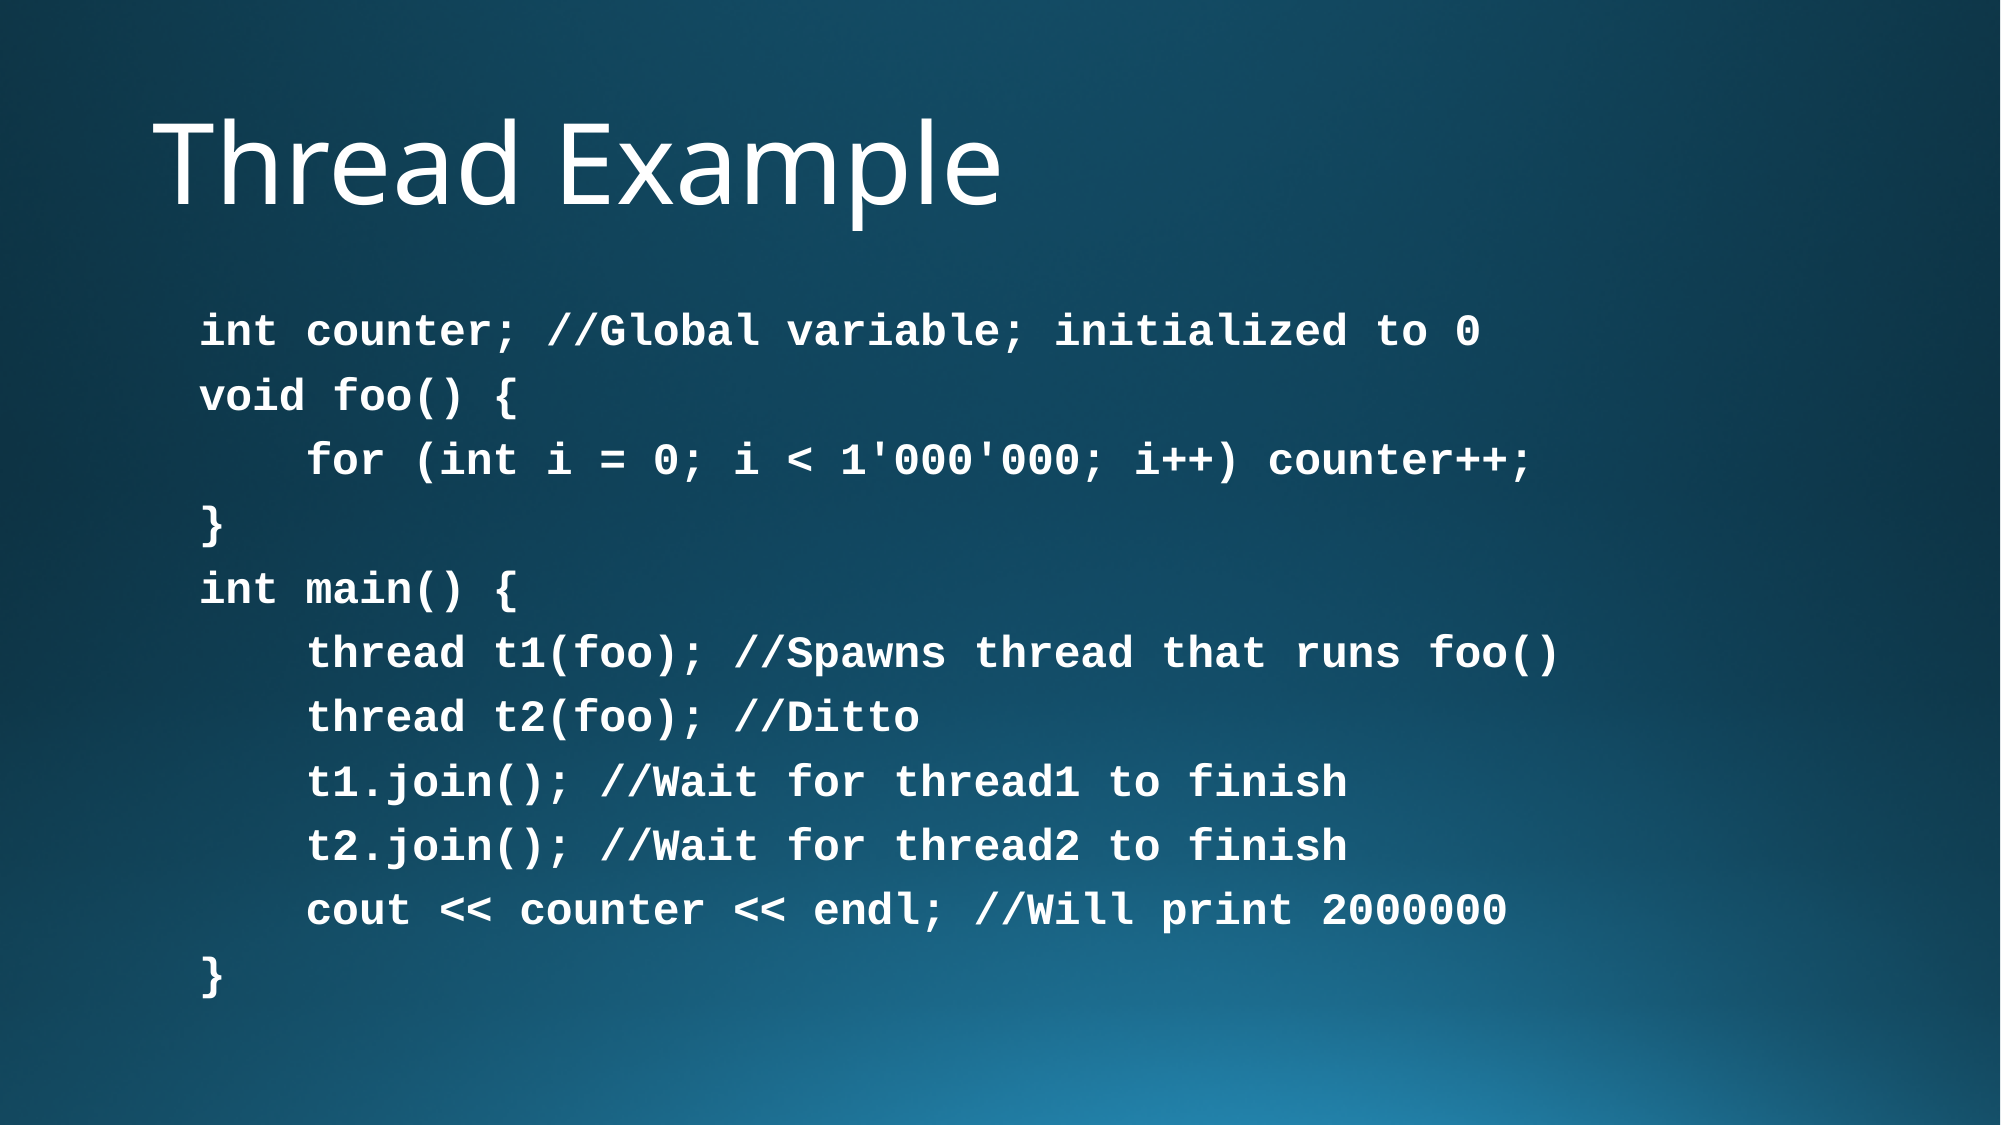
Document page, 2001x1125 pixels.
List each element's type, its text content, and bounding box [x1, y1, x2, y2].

list int counter; //Global variable; initialized to 0 void foo() { for (int i = 0; i < 1'000'000; i++) counter++; } int main() { thread t1(foo); //Spawns thread that runs foo() thread t2(foo); //Ditto t1.join(); //Wait for thread1 to finish t2.join(); //Wait for thread2 to finish cout << counter << endl; //Will print 2000000 } [183, 299, 1863, 1014]
title Thread Example [137, 59, 1863, 278]
picture [0, 0, 2001, 1125]
